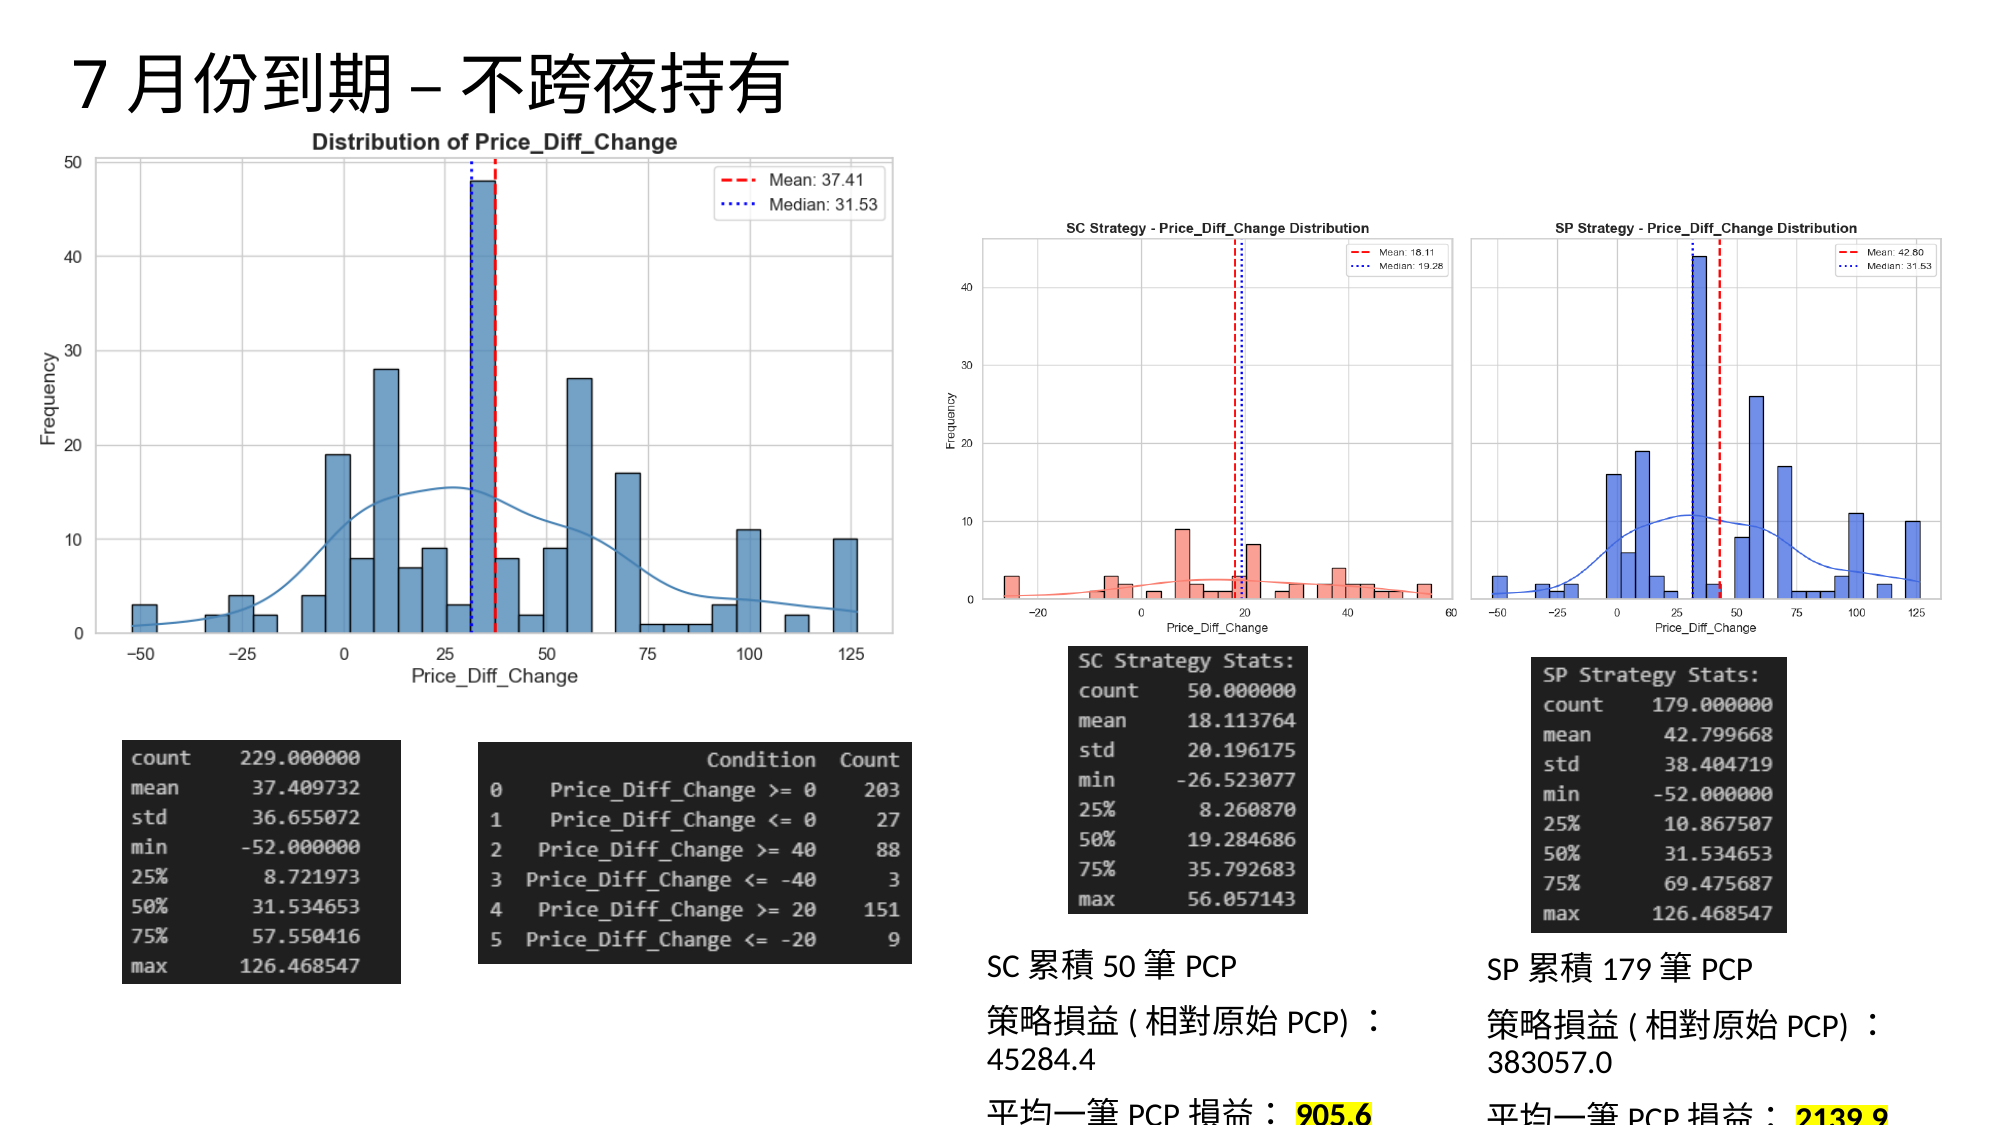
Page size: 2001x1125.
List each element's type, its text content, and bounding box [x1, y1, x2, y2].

text_box SP累積179筆PCP 策略損益(相對原始PCP)：383057.0 平均一筆PCP損益：2139.9 [1471, 944, 2000, 1125]
picture [1068, 646, 1308, 915]
picture [1531, 657, 1787, 933]
picture [122, 740, 401, 985]
picture [938, 214, 1948, 641]
picture [478, 742, 912, 964]
picture [29, 123, 903, 697]
text_box SC累積50筆PCP 策略損益(相對原始PCP)：45284.4 平均一筆PCP損益：905.6 [971, 941, 1515, 1125]
text_box 7月份到期 – 不跨夜持有 [55, 0, 1781, 196]
